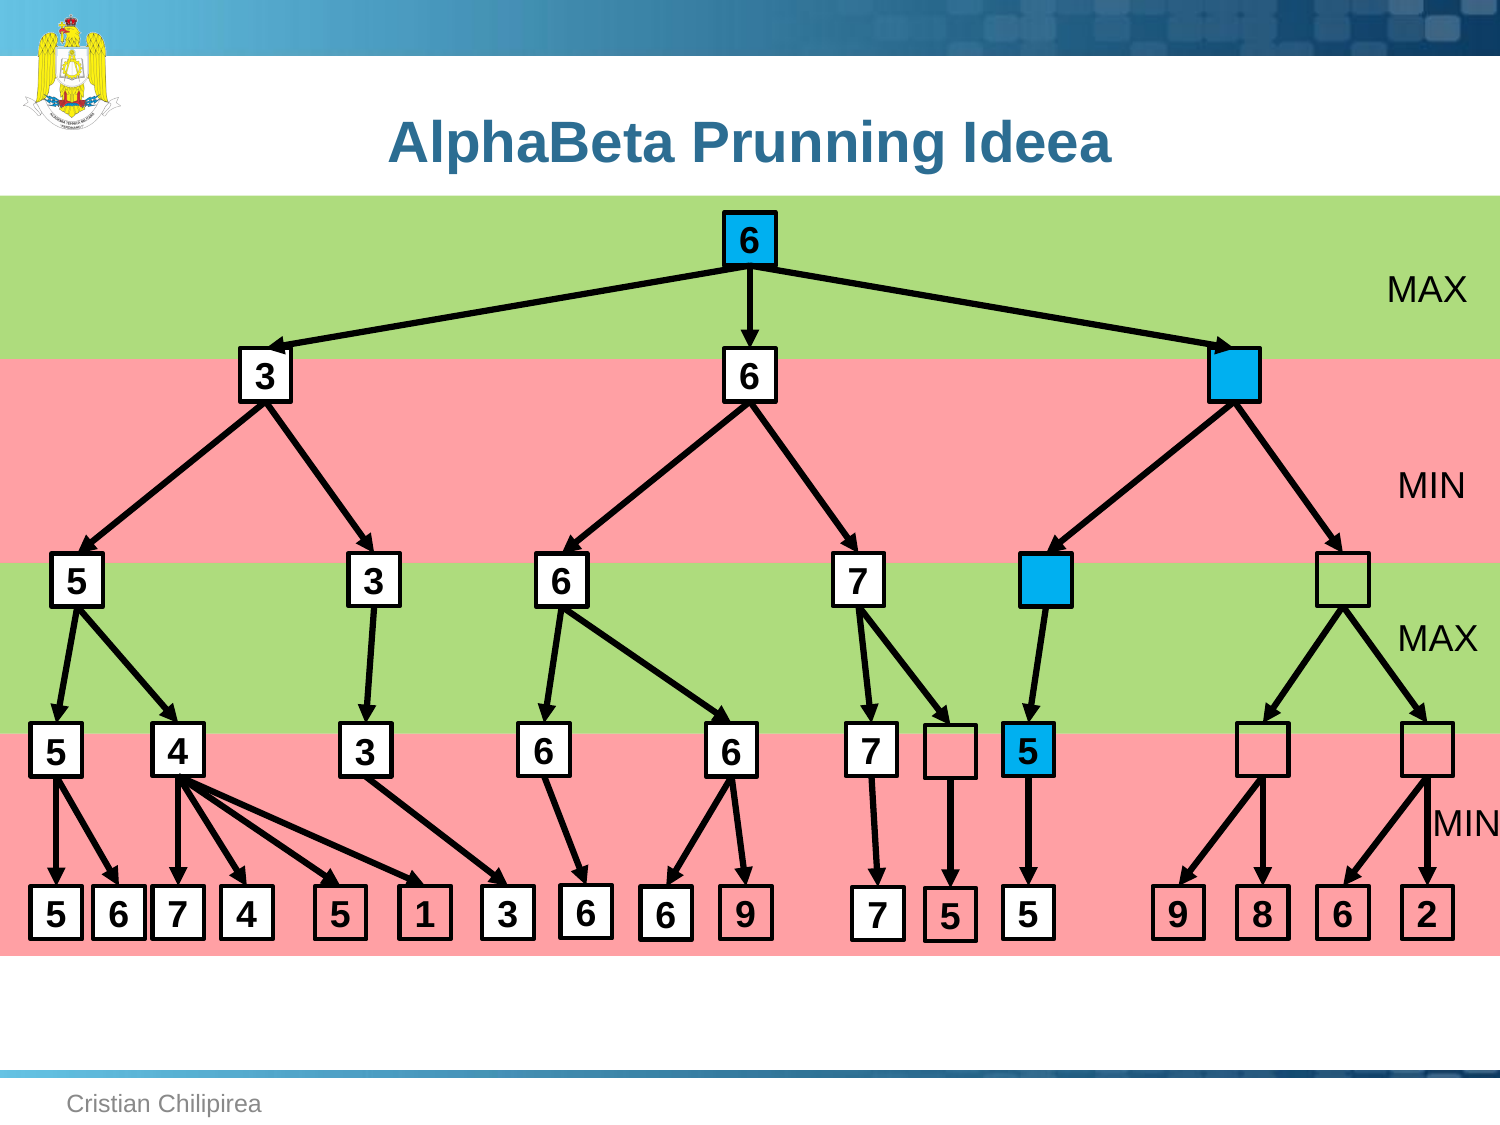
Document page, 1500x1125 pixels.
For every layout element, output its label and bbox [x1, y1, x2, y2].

title [51, 102, 1449, 178]
picture [0, 0, 1500, 130]
footer [51, 1083, 1157, 1125]
text_box [0, 195, 1500, 956]
picture [0, 1070, 1500, 1078]
